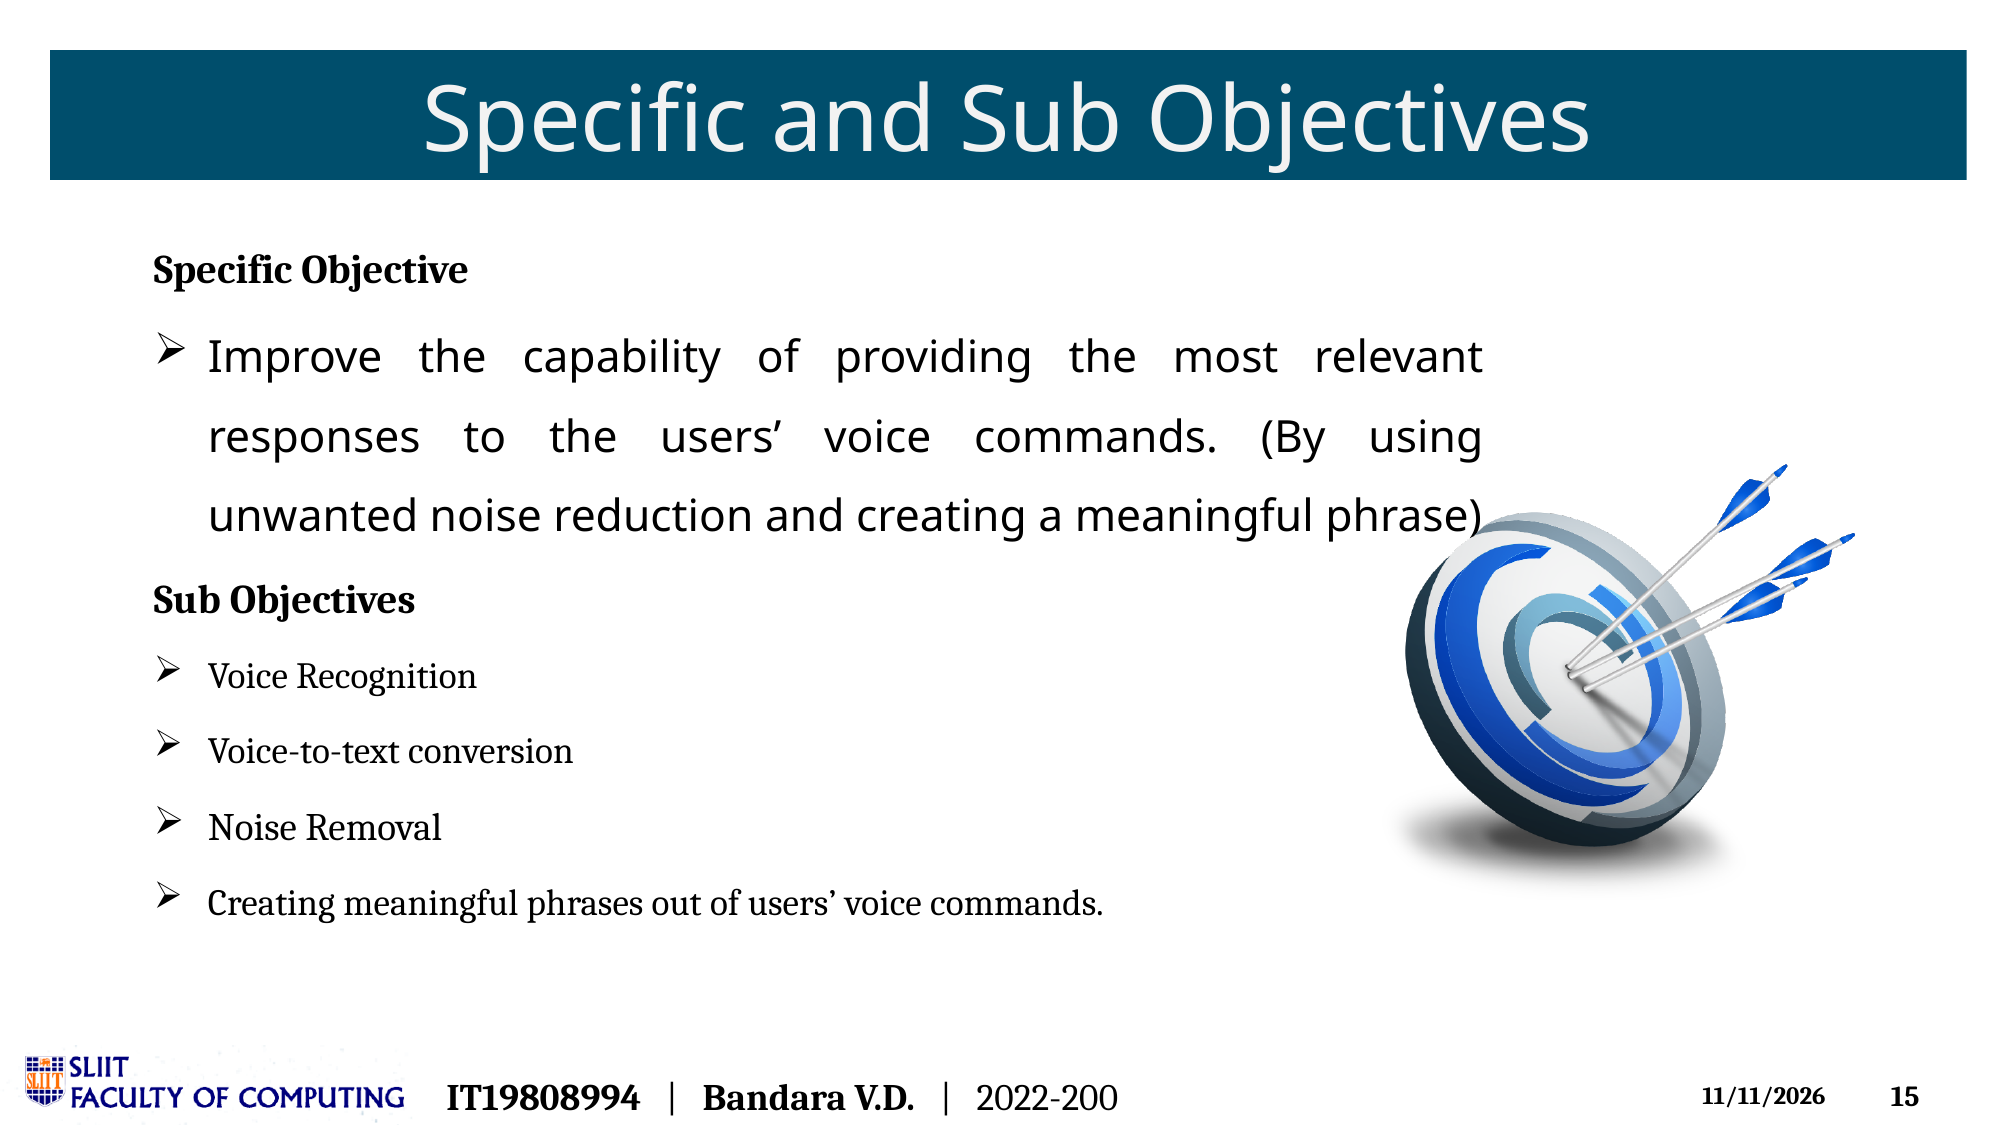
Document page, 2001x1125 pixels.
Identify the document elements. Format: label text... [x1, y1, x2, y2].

picture [1380, 463, 1856, 901]
list Specific Objective Improve the capability of providing the most relevant responses to the users’ voice commands. (By using unwanted noise reduction and creating a meaningful phrase) Sub Objectives Voice Recognition Voice-to-text conversion Noise Removal Creating meaningful phrases out of users’ voice commands. [138, 180, 1500, 1000]
title Specific and Sub Objectives [50, 50, 1967, 180]
picture [0, 1045, 413, 1125]
text_box IT19808994 | Bandara V.D. | 2022-200 [430, 1063, 1552, 1125]
